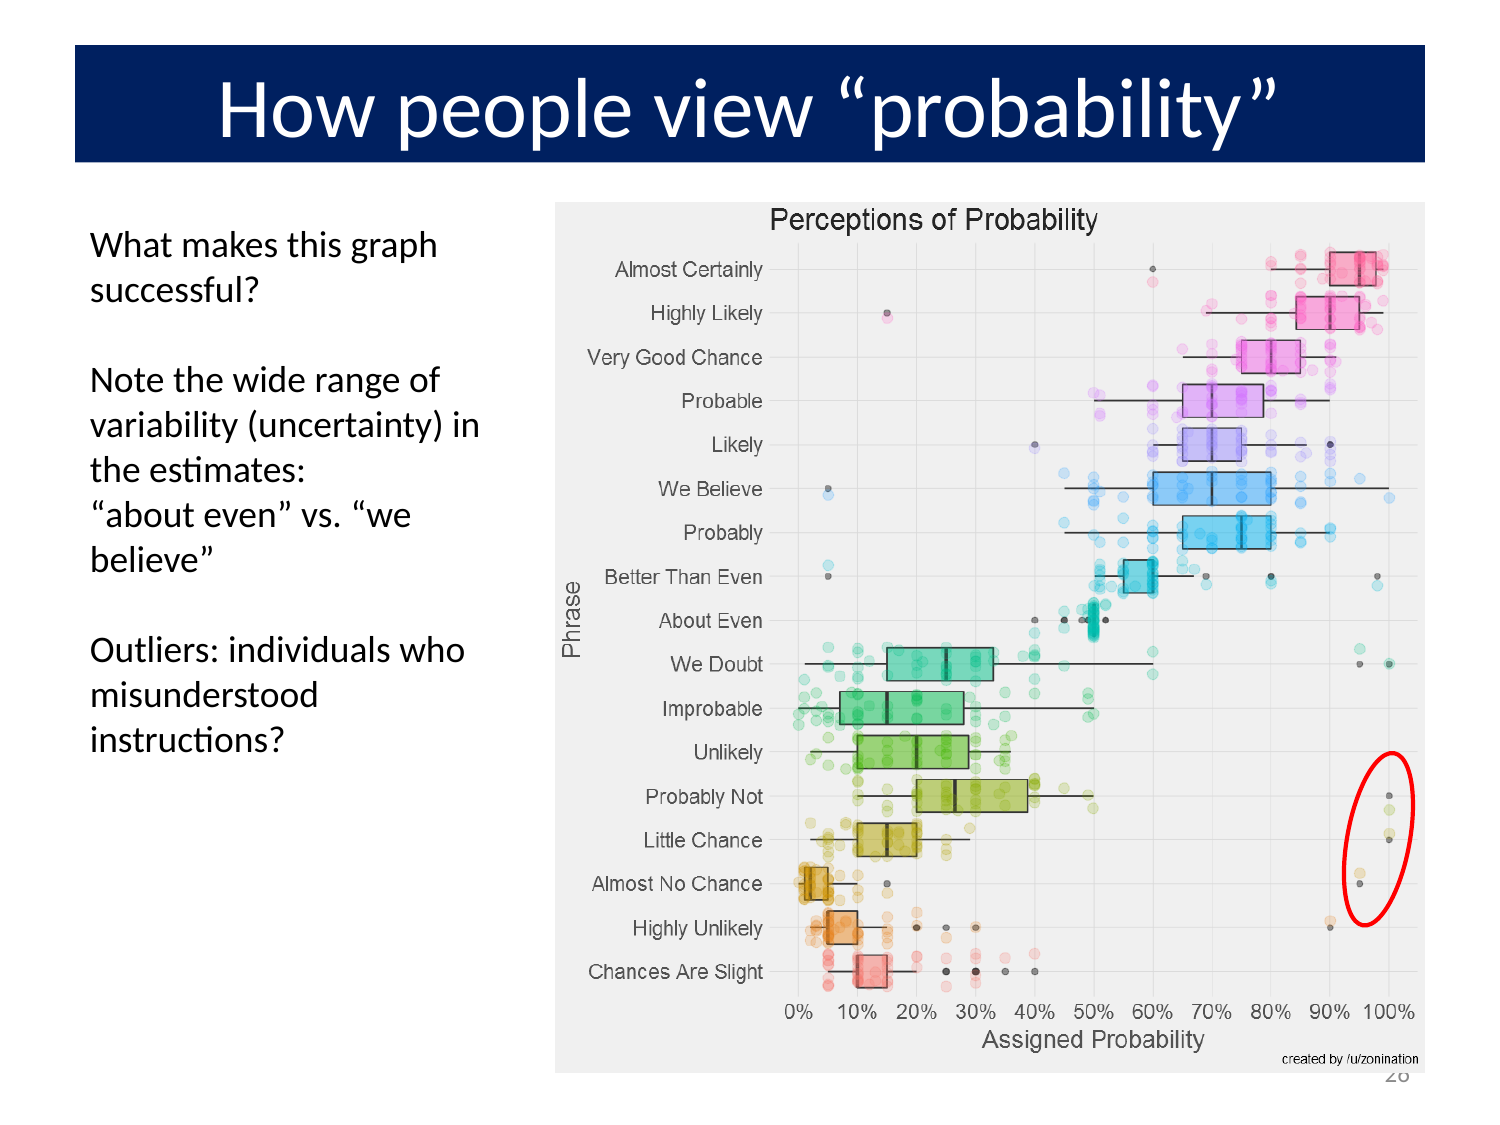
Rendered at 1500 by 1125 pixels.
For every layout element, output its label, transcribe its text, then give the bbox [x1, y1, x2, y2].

picture [554, 202, 1426, 1073]
text_box What makes this graph successful? Note the wide range of variability (uncertainty) in the estimates: “about even” vs. “we believe” Outliers: individuals who misunderstood instructions? [74, 212, 513, 858]
title How people view “probability” [75, 45, 1425, 163]
slide_number 26 [1074, 1078, 1425, 1103]
